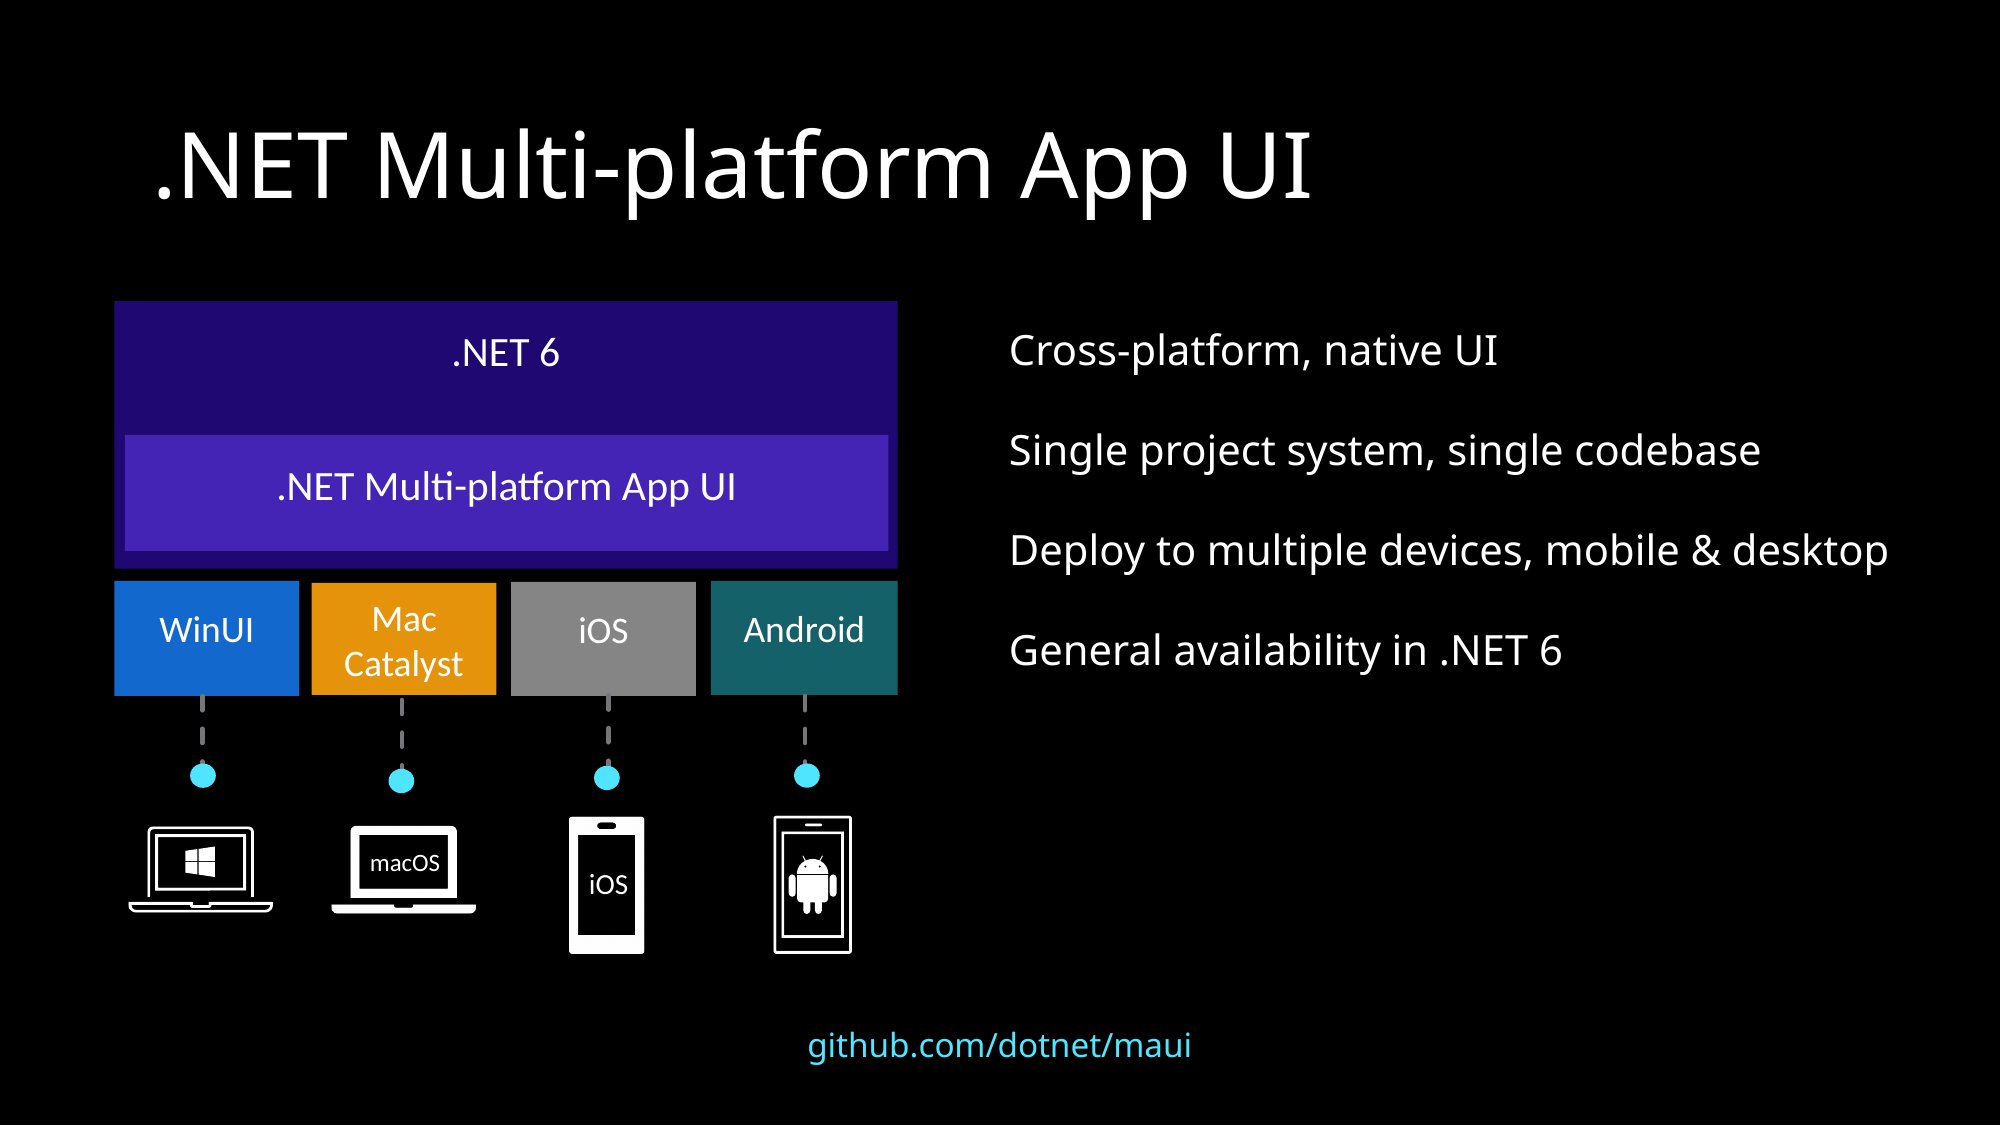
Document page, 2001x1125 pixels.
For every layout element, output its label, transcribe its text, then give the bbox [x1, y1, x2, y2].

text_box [125, 695, 888, 961]
text_box .NET 6 [114, 301, 898, 569]
text_box github.com/dotnet/maui [381, 1028, 1619, 1065]
text_box .NET Multi-platform App UI [124, 434, 889, 551]
text_box Cross-platform, native UI Single project system, single codebase Deploy to multiple devices, mobile & desktop General availability in .NET 6 [994, 316, 2000, 681]
title .NET Multi-platform App UI [137, 59, 1863, 278]
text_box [114, 580, 898, 696]
